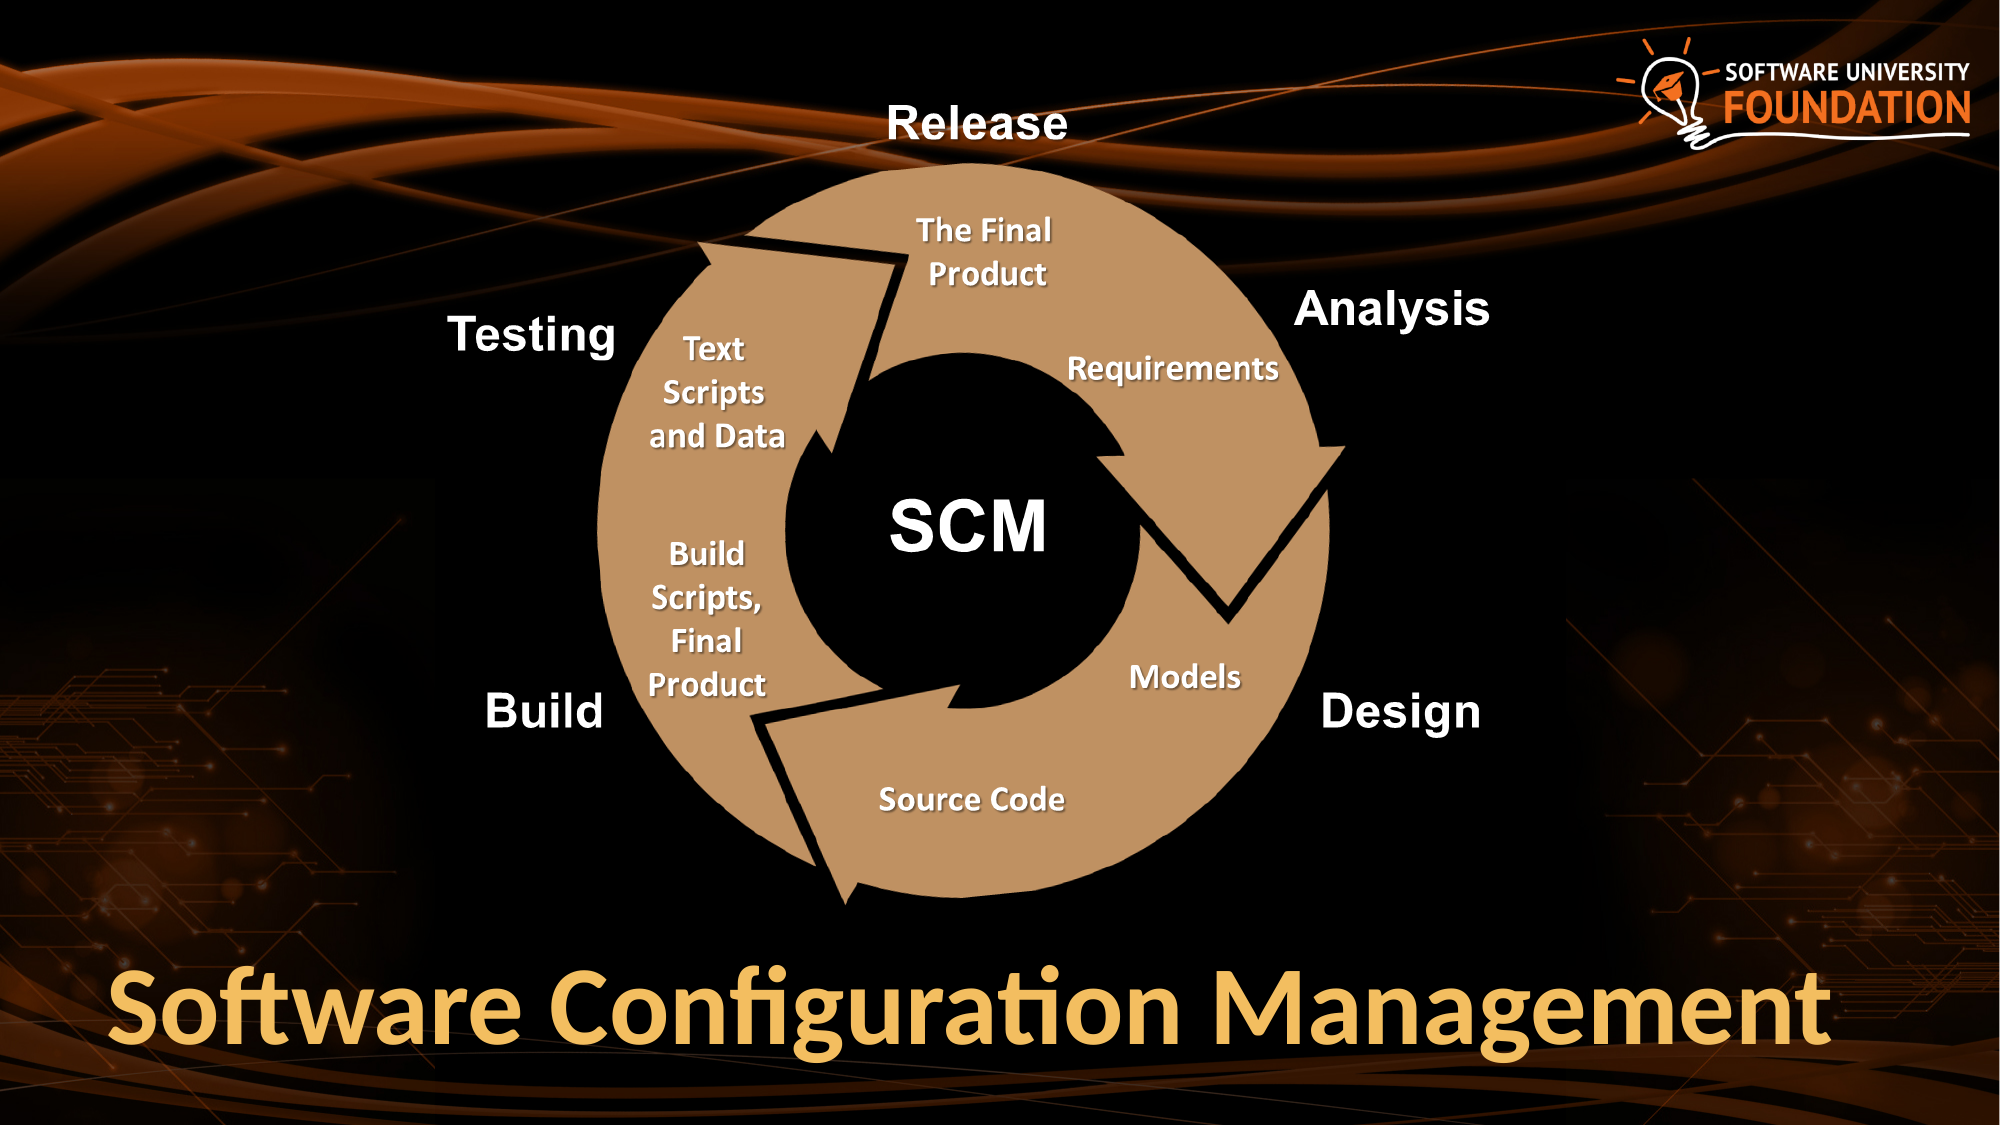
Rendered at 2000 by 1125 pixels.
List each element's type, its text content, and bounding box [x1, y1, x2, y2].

title Software Configuration Management [83, 817, 1858, 1075]
picture [0, 0, 2000, 1125]
